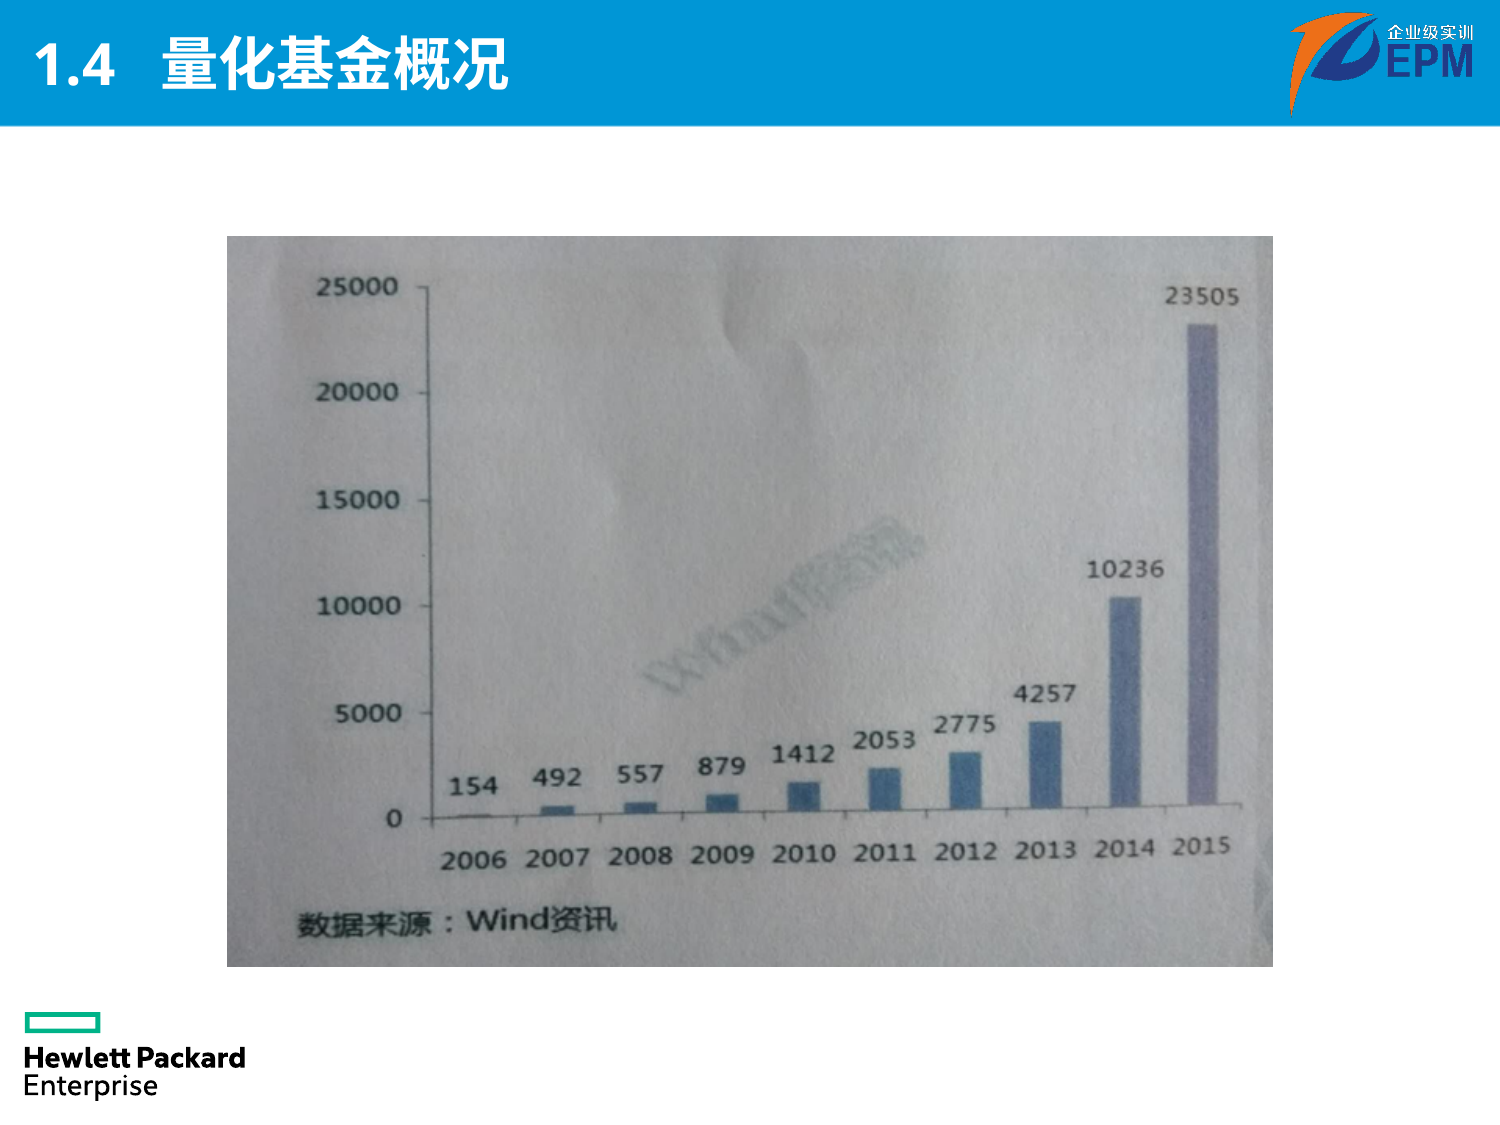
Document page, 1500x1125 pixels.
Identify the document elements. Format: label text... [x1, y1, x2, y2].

picture [1291, 13, 1368, 112]
picture [1416, 45, 1437, 76]
picture [1312, 21, 1379, 80]
picture [1388, 45, 1409, 76]
picture [1447, 26, 1451, 37]
picture [1428, 26, 1432, 37]
picture [1443, 45, 1471, 76]
title 1.4 量化基金概况 [17, 0, 1056, 125]
picture [0, 126, 1500, 1125]
